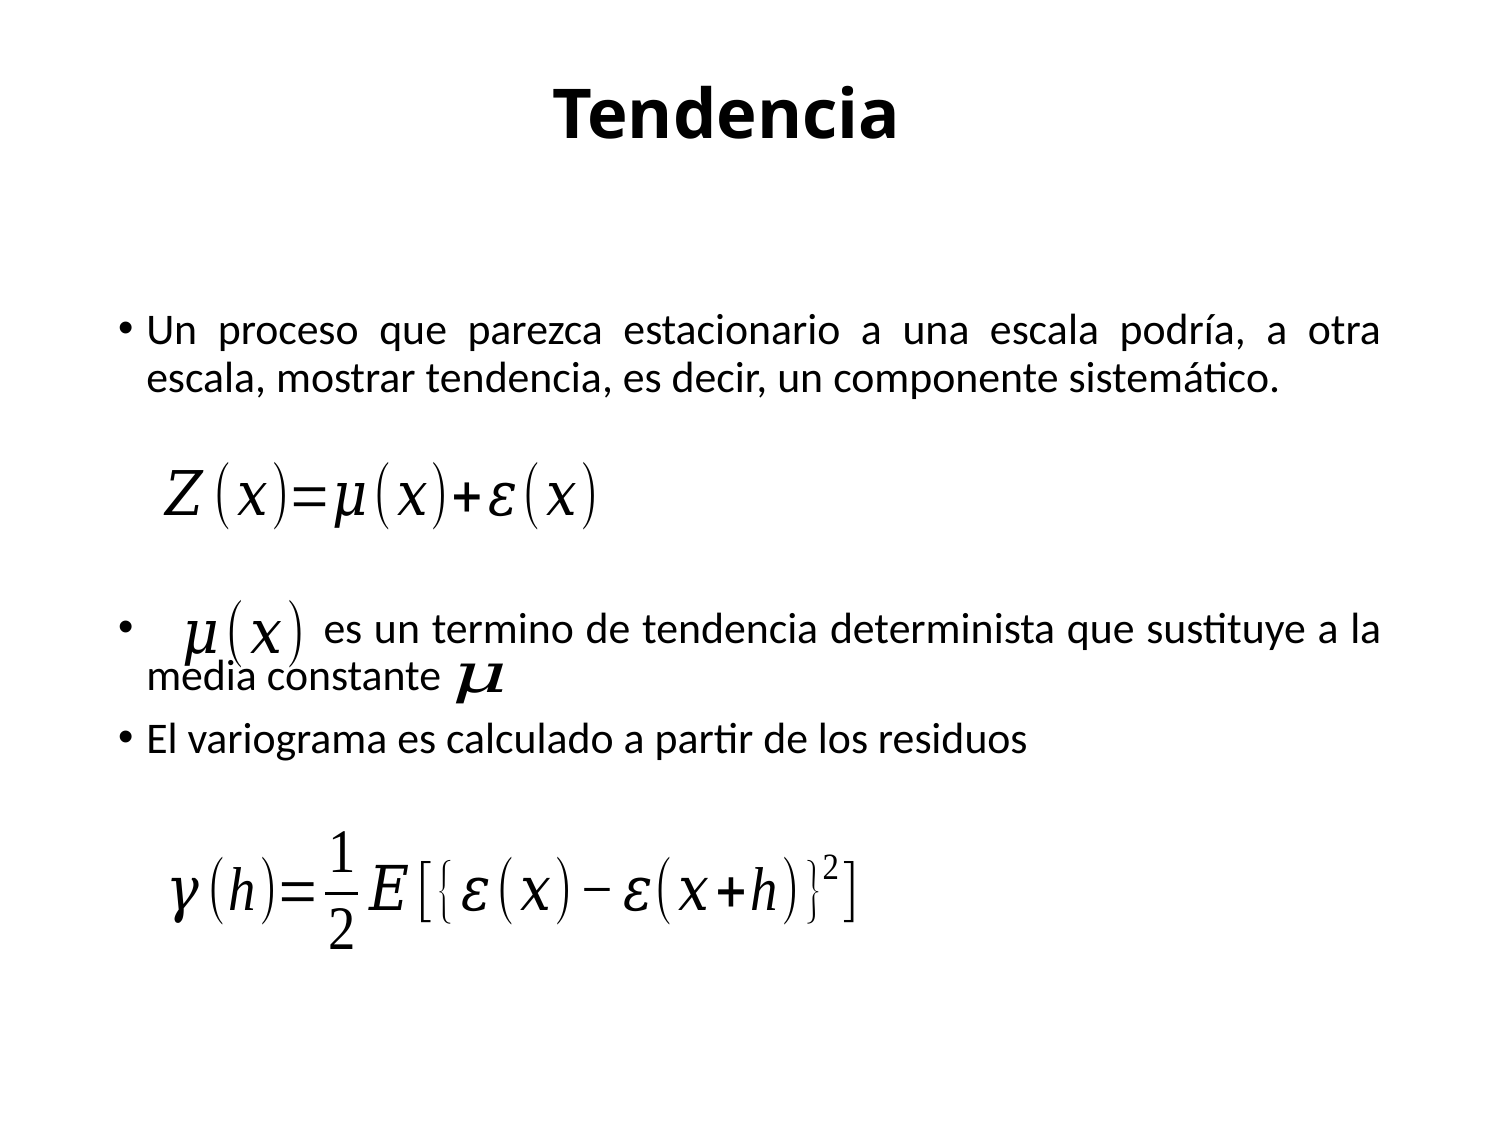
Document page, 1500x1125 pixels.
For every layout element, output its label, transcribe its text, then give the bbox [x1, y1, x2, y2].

list Un proceso que parezca estacionario a una escala podría, a otra escala, mostrar tendencia, es decir, un componente sistemático. es un termino de tendencia determinista que sustituye a la media constante El variograma es calculado a partir de los residuos [103, 299, 1397, 1014]
text_box Tendencia [537, 62, 916, 160]
